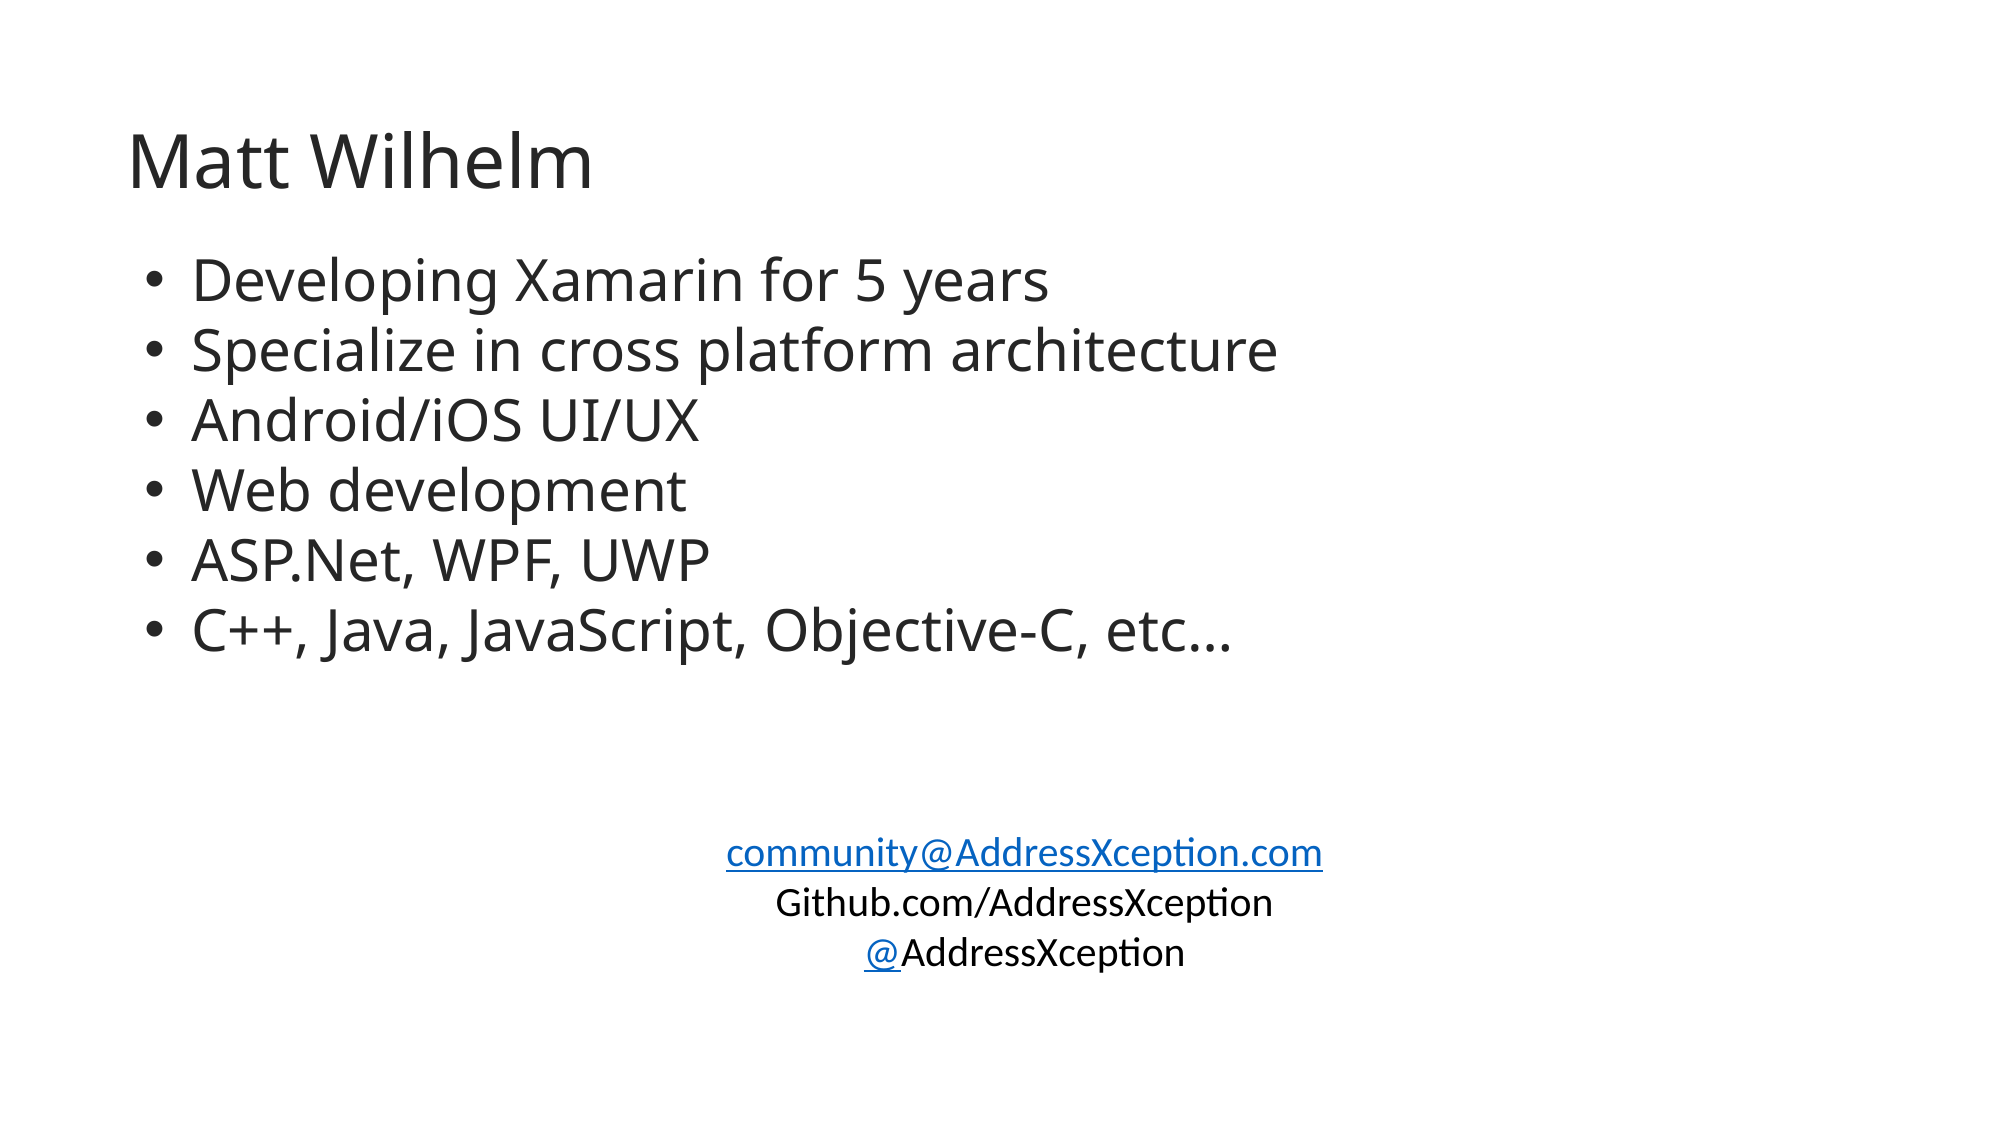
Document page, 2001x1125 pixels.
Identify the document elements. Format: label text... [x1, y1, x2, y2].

text_box Developing Xamarin for 5 years Specialize in cross platform architecture Android/iOS UI/UX Web development ASP.Net, WPF, UWP C++, Java, JavaScript, Objective-C, etc… [129, 235, 1707, 741]
text_box Matt Wilhelm [111, 106, 611, 211]
text_box community@AddressXception.com Github.com/AddressXception @AddressXception [423, 817, 1627, 983]
